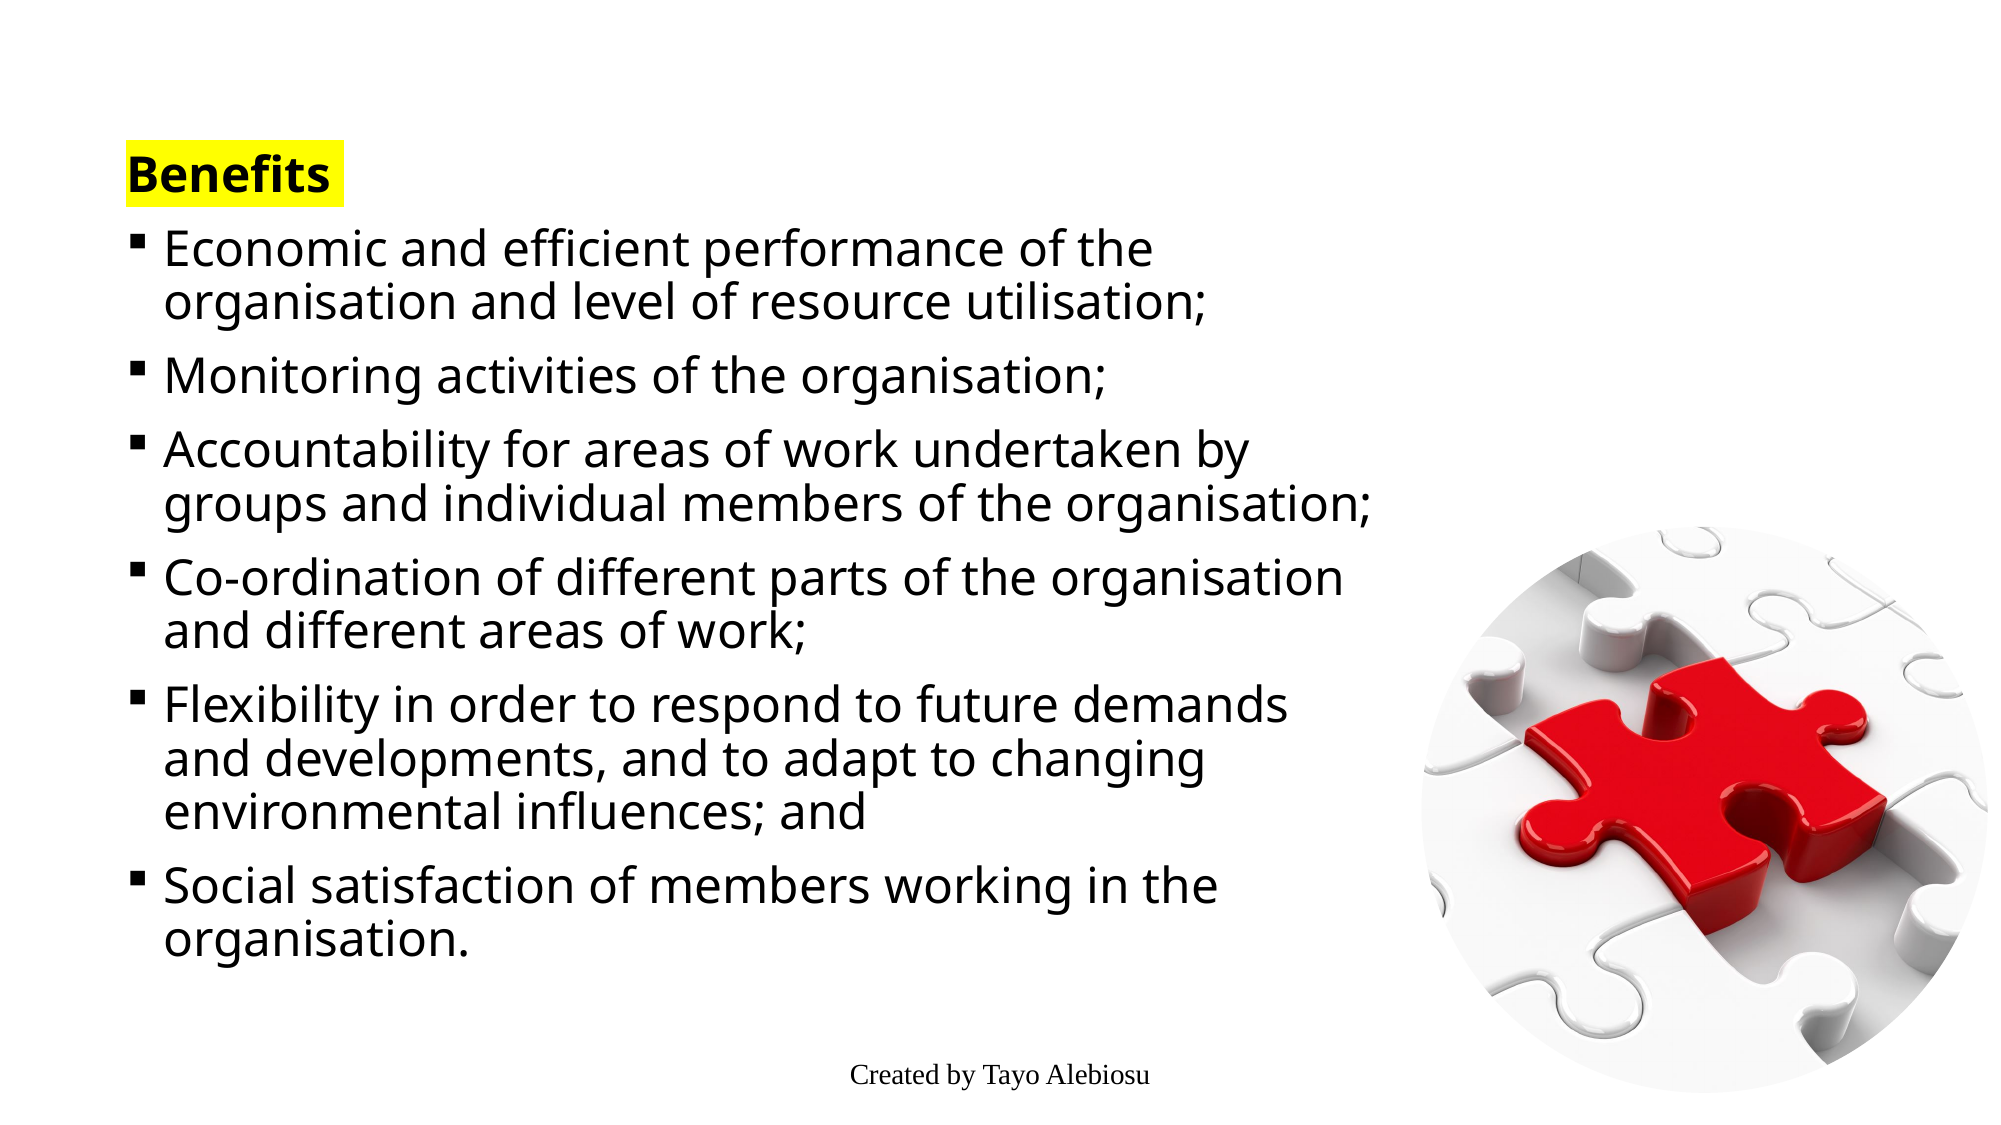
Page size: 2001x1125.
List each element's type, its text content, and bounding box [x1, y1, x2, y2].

list Benefits Economic and efficient performance of the organisation and level of resource utilisation; Monitoring activities of the organisation; Accountability for areas of work undertaken by groups and individual members of the organisation; Co-ordination of different parts of the organisation and different areas of work; Flexibility in order to respond to future demands and developments, and to adapt to changing environmental influences; and Social satisfaction of members working in the organisation. [111, 142, 1397, 1027]
picture [1421, 526, 1988, 1093]
footer Created by Tayo Alebiosu [662, 1042, 1338, 1103]
